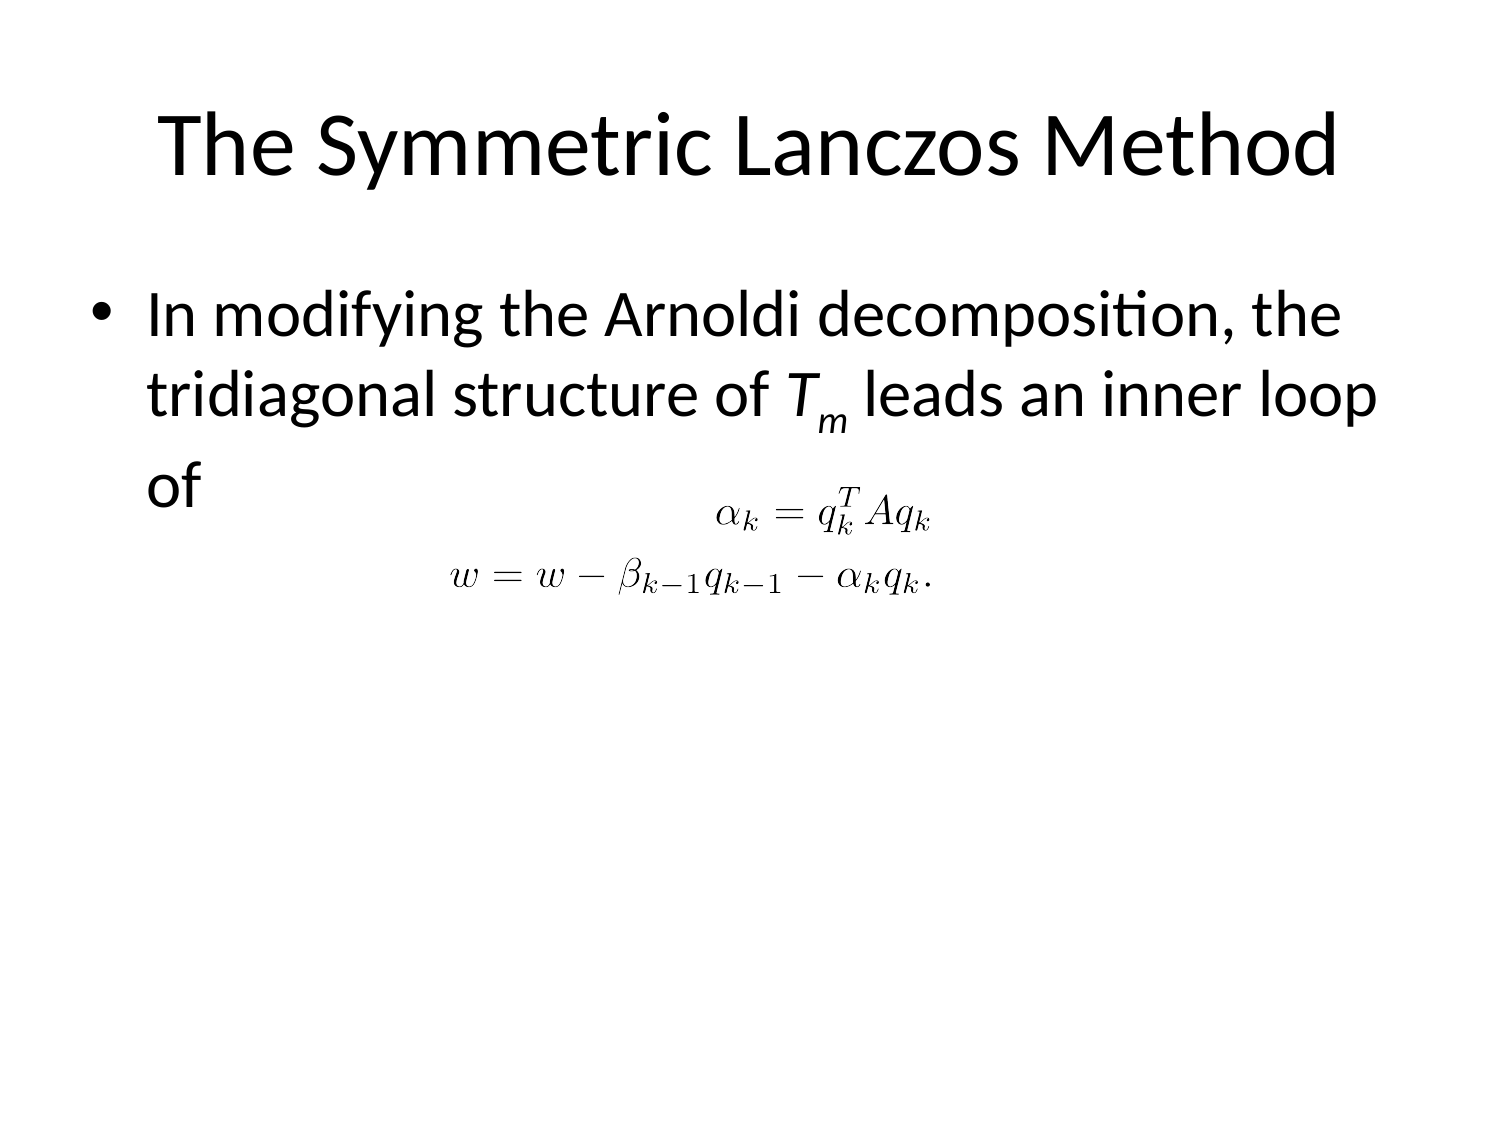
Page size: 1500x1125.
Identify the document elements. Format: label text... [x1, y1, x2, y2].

picture [449, 487, 930, 595]
title The Symmetric Lanczos Method [75, 45, 1425, 233]
list In modifying the Arnoldi decomposition, the tridiagonal structure of Tm leads an inner loop of [75, 262, 1425, 1005]
